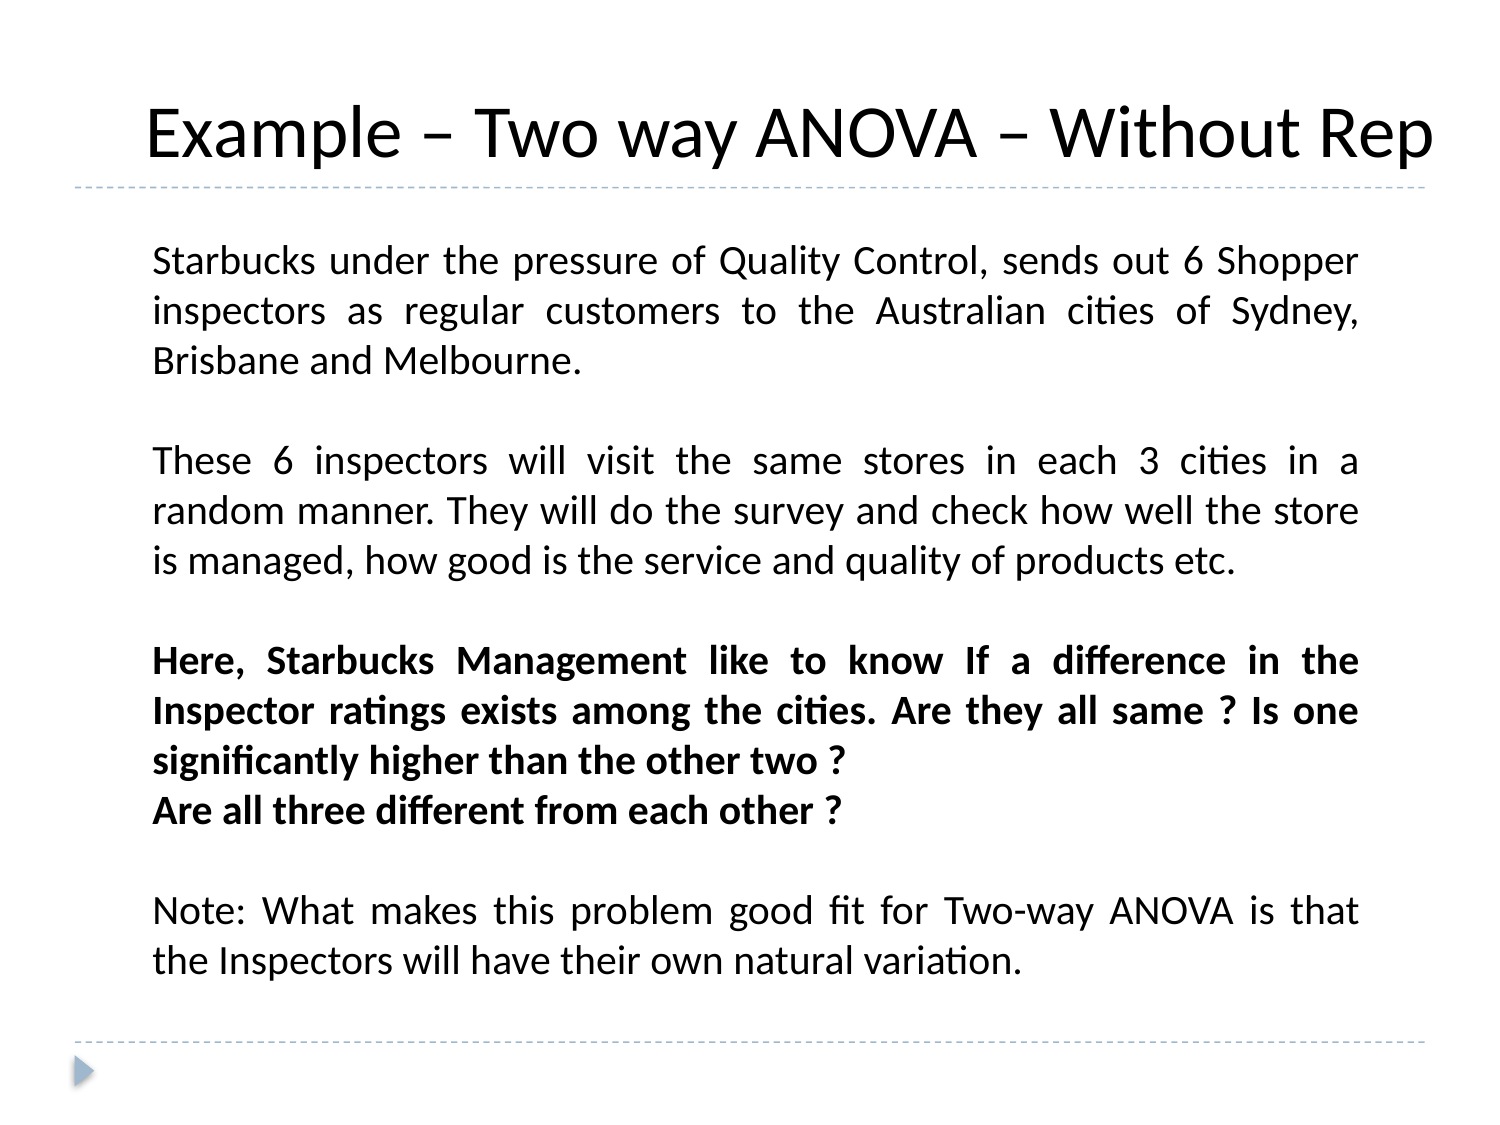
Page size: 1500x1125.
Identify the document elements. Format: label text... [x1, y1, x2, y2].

text_box Example – Two way ANOVA – Without Rep [130, 74, 1451, 180]
text_box Starbucks under the pressure of Quality Control, sends out 6 Shopper inspectors as regular customers to the Australian cities of Sydney, Brisbane and Melbourne. These 6 inspectors will visit the same stores in each 3 cities in a random manner. They will do the survey and check how well the store is managed, how good is the service and quality of products etc. Here, Starbucks Management like to know If a difference in the Inspector ratings exists among the cities. Are they all same ? Is one significantly higher than the other two ? Are all three different from each other ? Note: What makes this problem good fit for Two-way ANOVA is that the Inspectors will have their own natural variation. [137, 224, 1375, 991]
